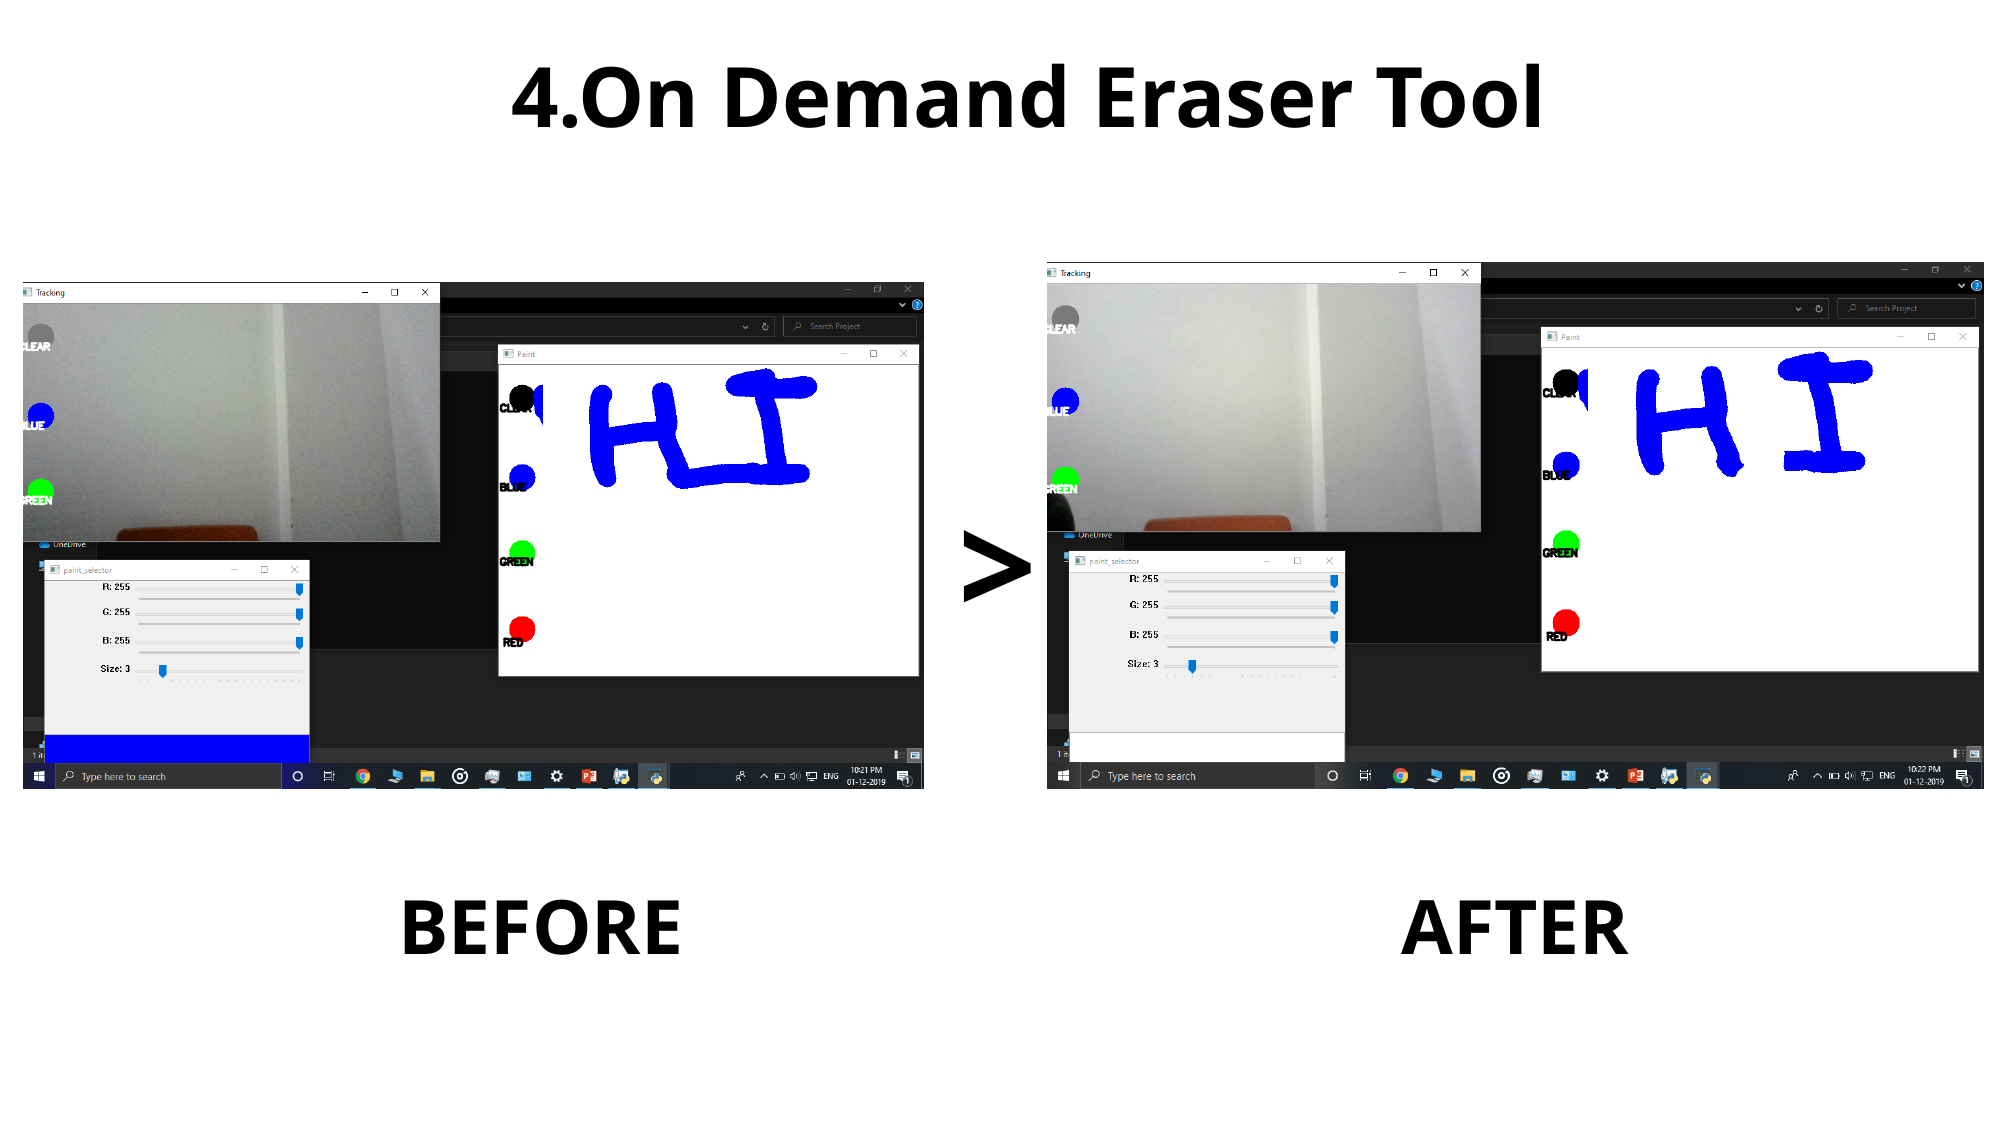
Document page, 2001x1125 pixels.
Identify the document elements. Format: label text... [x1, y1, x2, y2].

text_box AFTER [1386, 871, 1686, 977]
text_box > [943, 471, 1042, 652]
picture [23, 282, 925, 789]
picture [1047, 261, 1984, 789]
text_box BEFORE [383, 871, 746, 977]
text_box 4.On Demand Eraser Tool [422, 36, 1636, 152]
